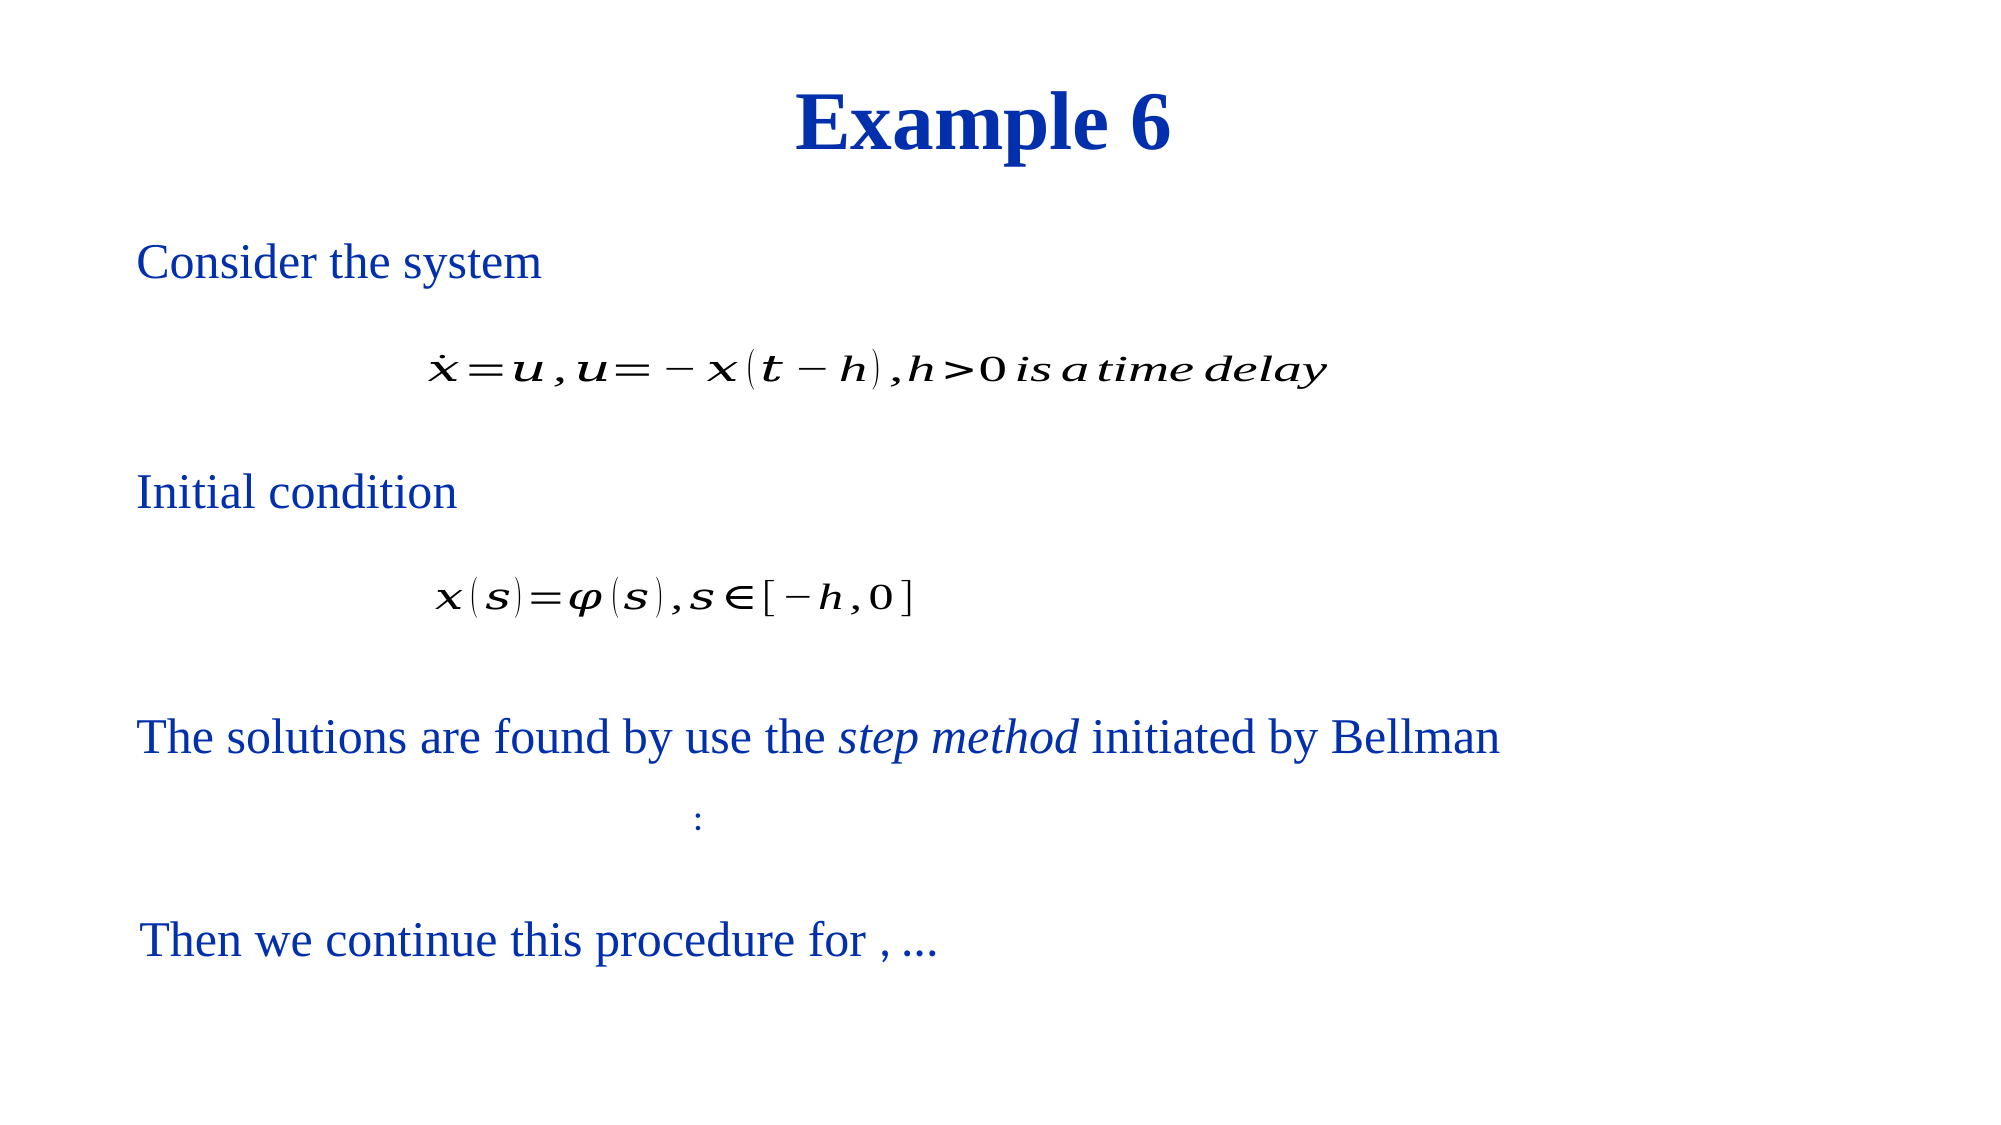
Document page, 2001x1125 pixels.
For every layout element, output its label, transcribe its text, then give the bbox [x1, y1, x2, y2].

text_box Consider the system [121, 225, 1158, 293]
text_box The solutions are found by use the step method initiated by Bellman [121, 699, 1599, 767]
text_box Example 6 [466, 50, 1502, 183]
text_box Initial condition [121, 451, 1122, 527]
